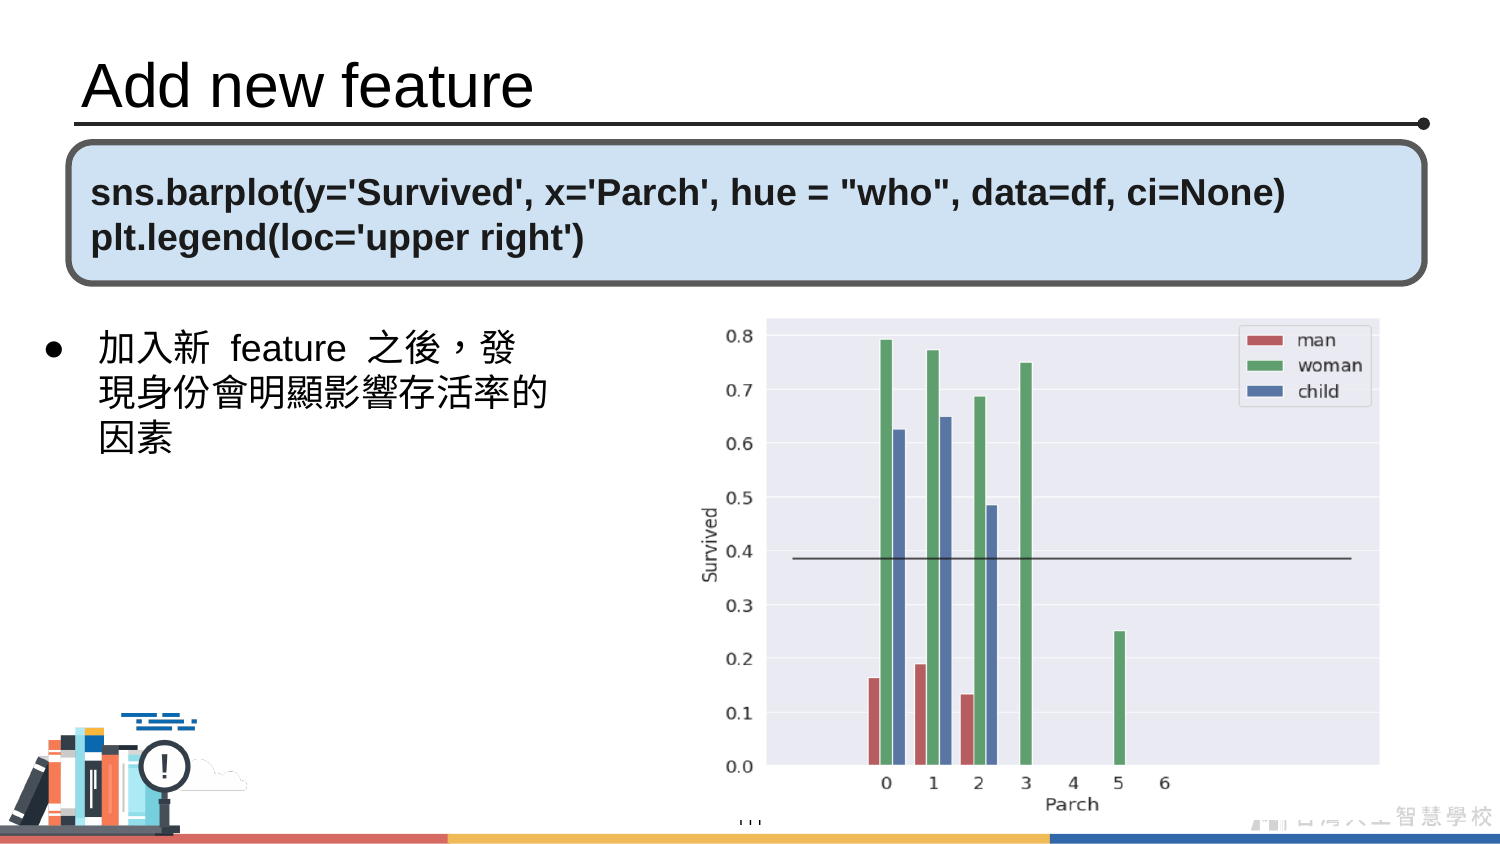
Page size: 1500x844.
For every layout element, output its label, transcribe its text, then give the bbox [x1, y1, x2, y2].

title Add new feature [77, 35, 1323, 129]
picture [694, 309, 1395, 820]
text_box [79, 272, 750, 342]
text_box sns.barplot(y='Survived', x='Parch', hue = "who", data=df, ci=None) plt.legend(loc='upper right') [68, 142, 1425, 284]
text_box 加入新 feature 之後，發現身份會明顯影響存活率的因素 [8, 309, 565, 508]
slide_number ‹#› [729, 828, 771, 834]
picture [0, 713, 247, 836]
